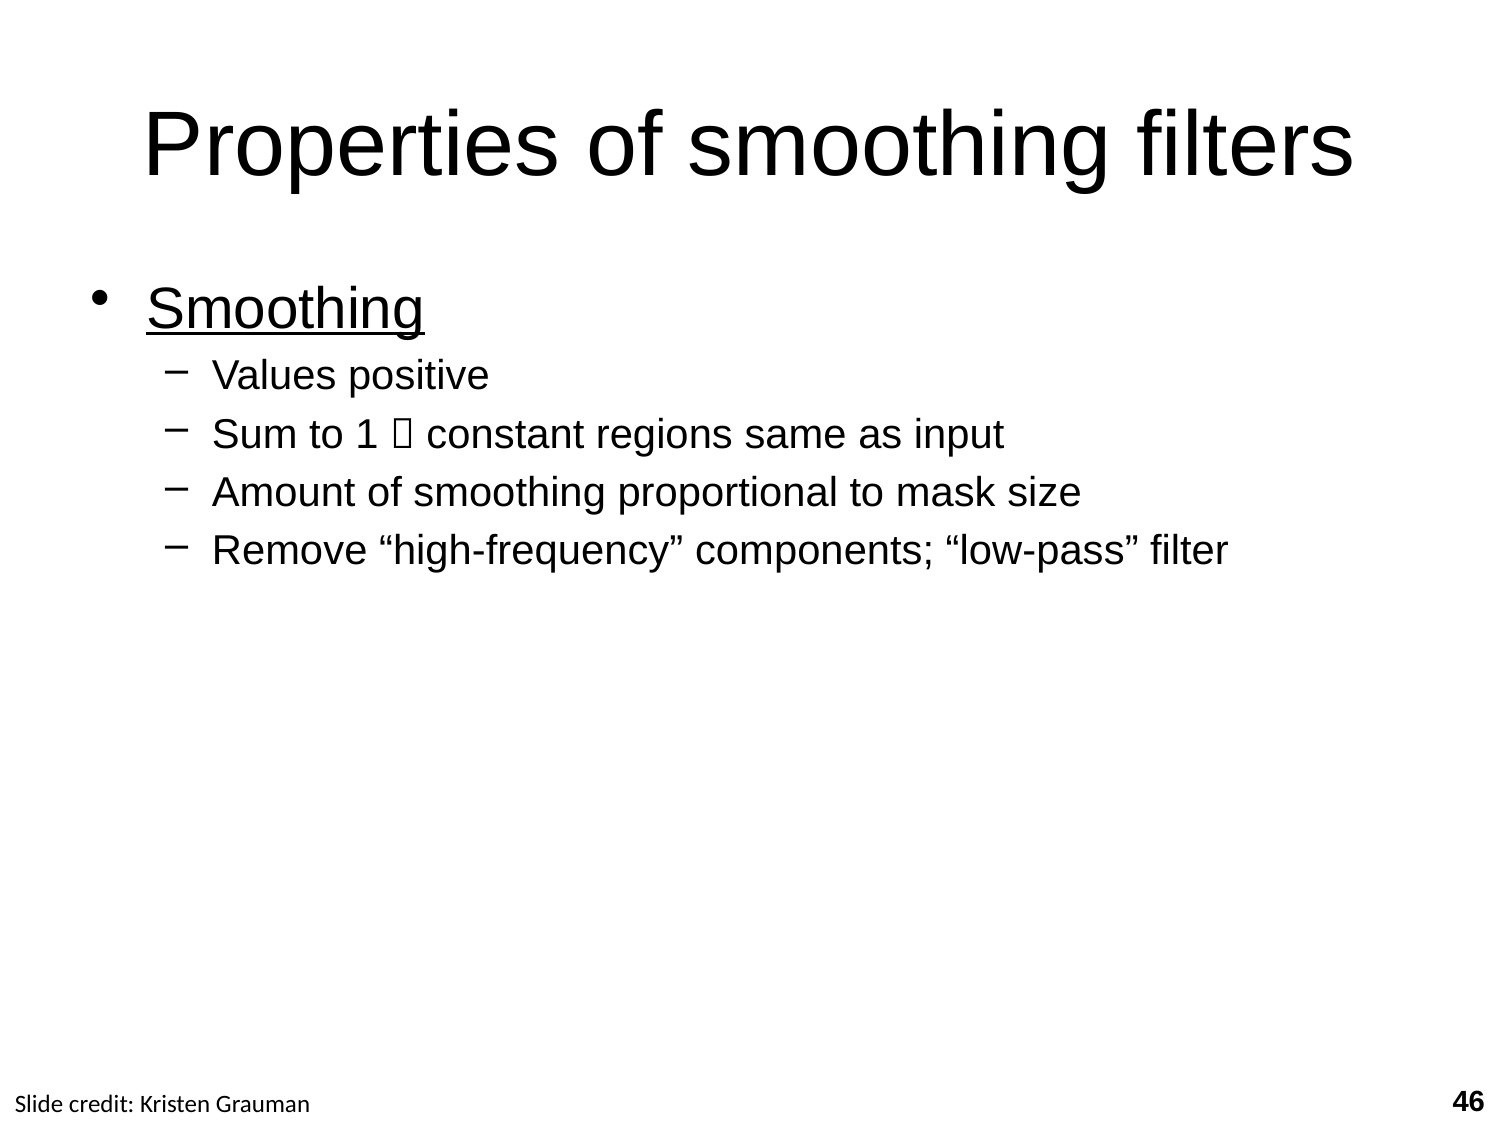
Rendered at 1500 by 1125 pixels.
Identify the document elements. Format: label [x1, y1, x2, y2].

list [74, 262, 1426, 1006]
title [74, 44, 1426, 233]
slide_number [1149, 1074, 1500, 1125]
text_box [0, 1079, 413, 1125]
